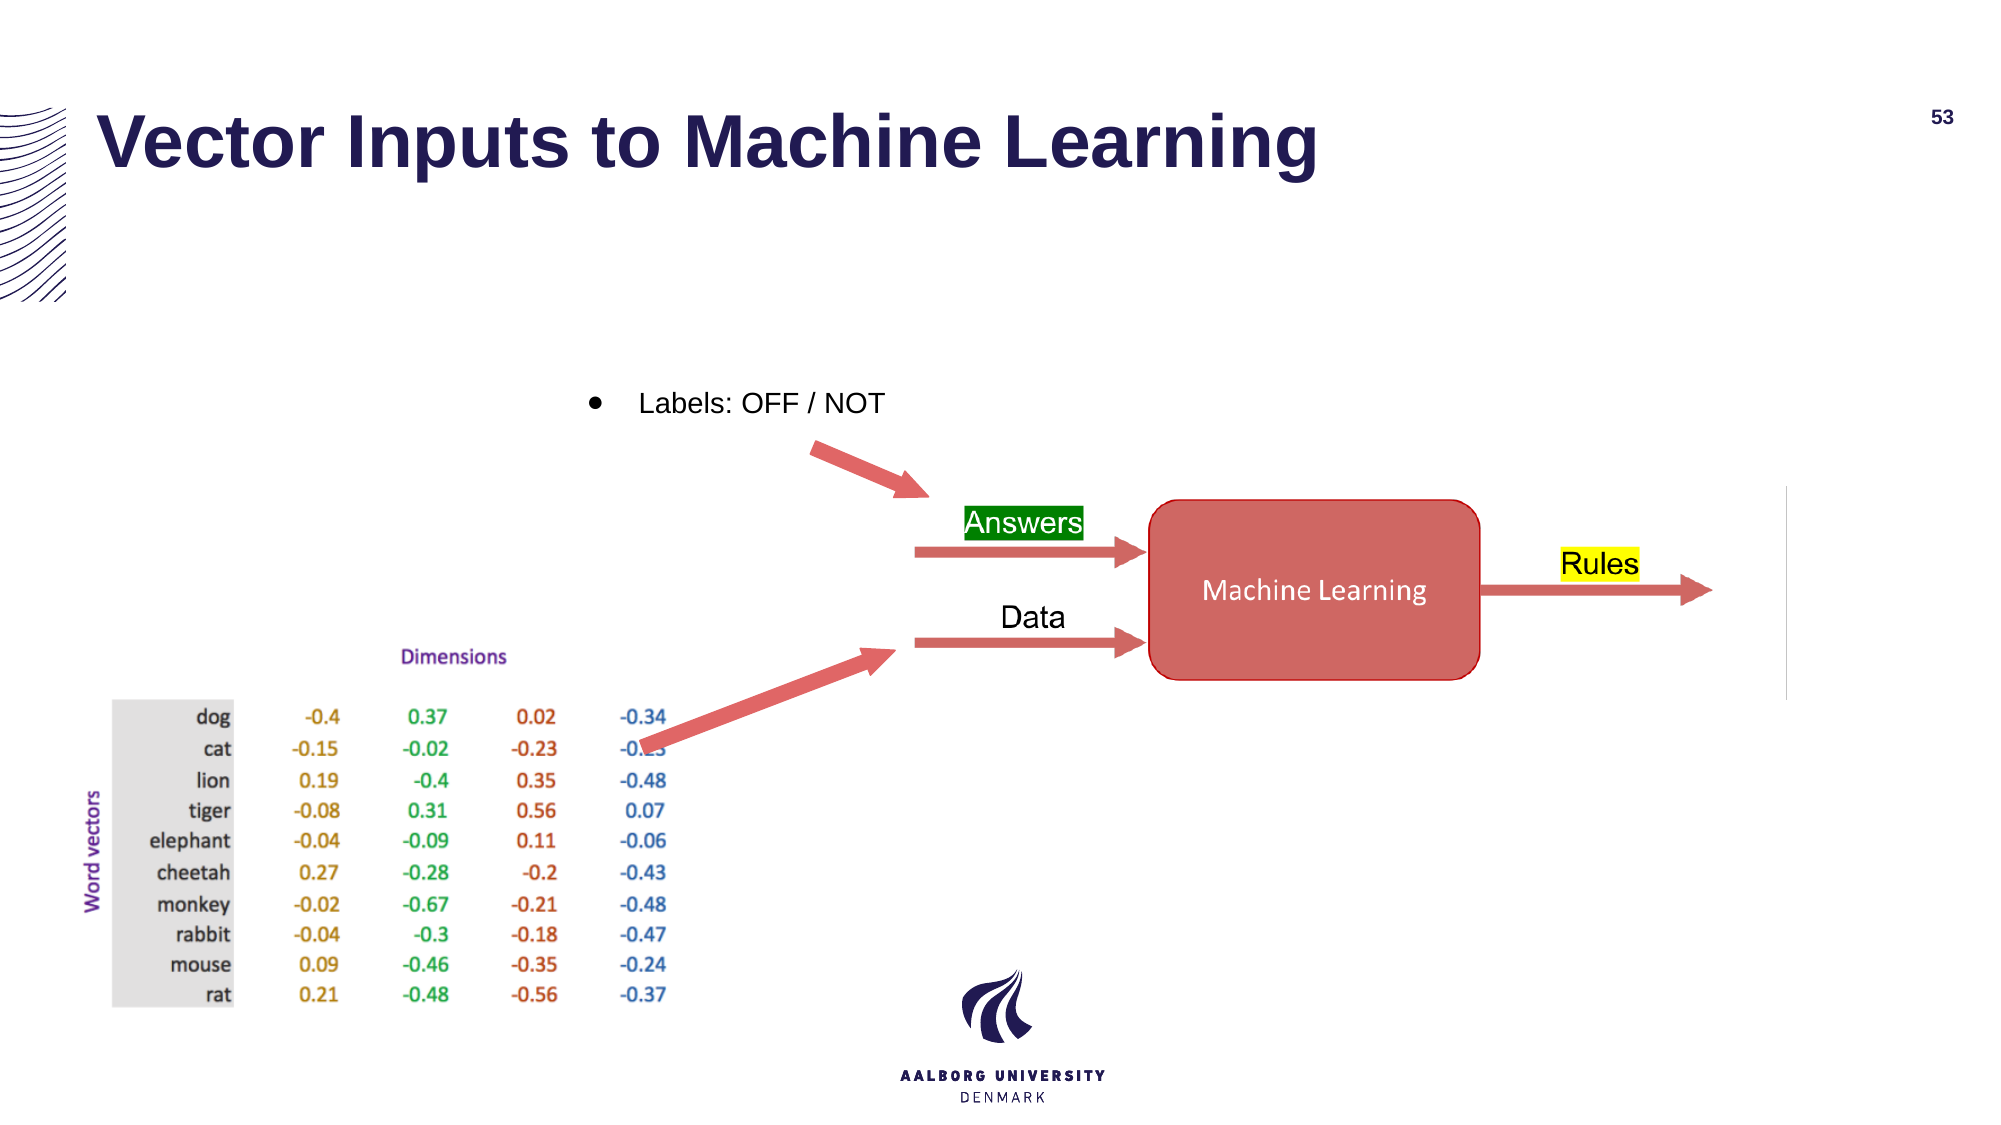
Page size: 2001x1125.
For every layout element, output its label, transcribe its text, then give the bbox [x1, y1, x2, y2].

picture [836, 485, 1788, 700]
text_box Labels: OFF / NOT [548, 368, 935, 434]
title Vector Inputs to Machine Learning [96, 60, 1471, 303]
text_box [810, 440, 917, 484]
picture [39, 617, 683, 1043]
slide_number ‹#› [1860, 97, 1954, 135]
text_box [686, 667, 831, 739]
